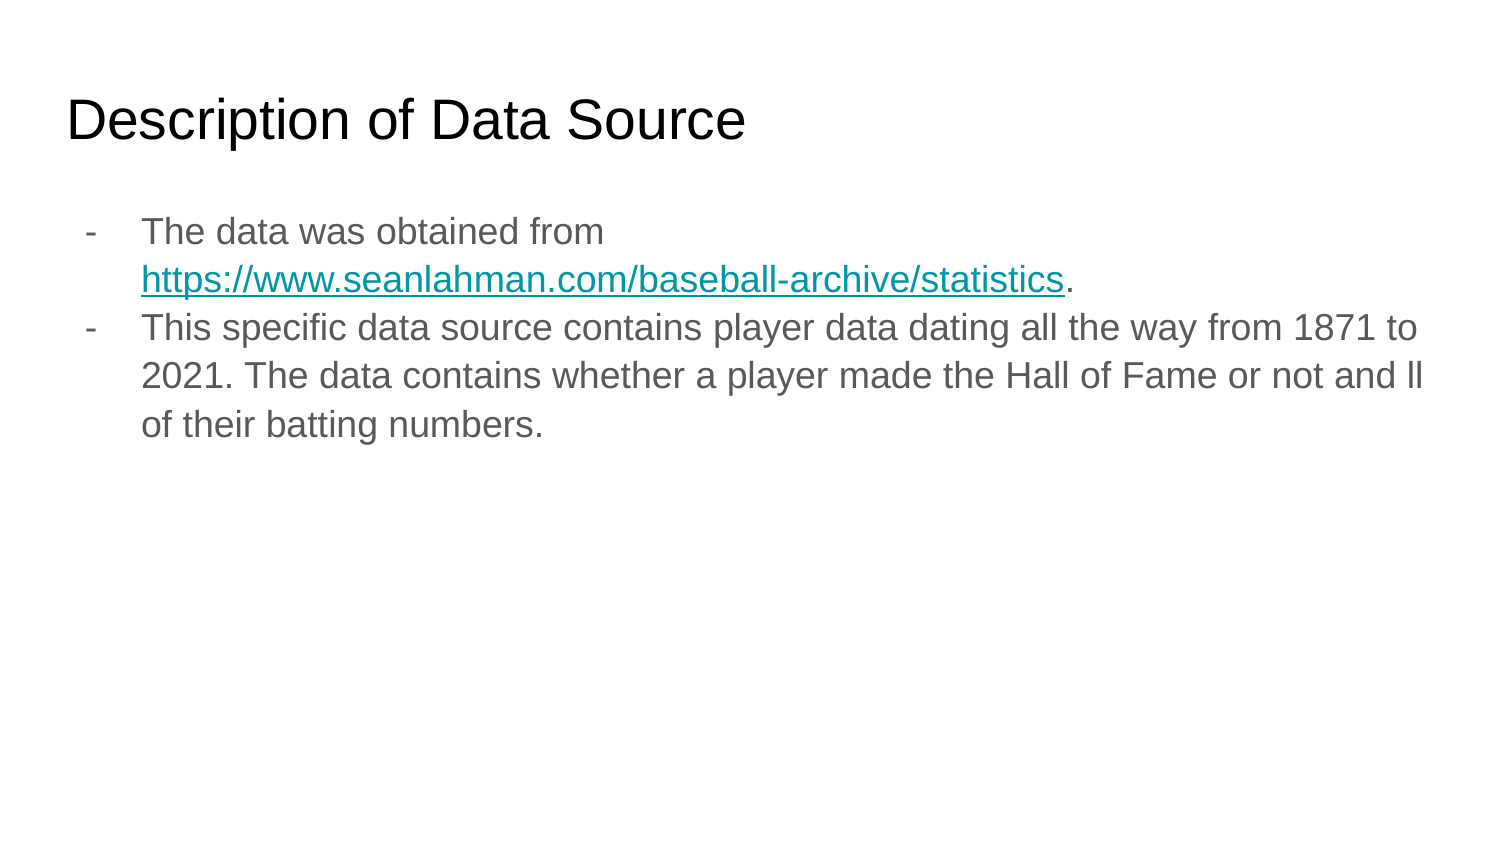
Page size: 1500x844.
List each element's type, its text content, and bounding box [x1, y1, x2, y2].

list The data was obtained from https://www.seanlahman.com/baseball-archive/statistics. This specific data source contains player data dating all the way from 1871 to 2021. The data contains whether a player made the Hall of Fame or not and ll of their batting numbers. [51, 189, 1449, 750]
title Description of Data Source [51, 72, 1449, 167]
